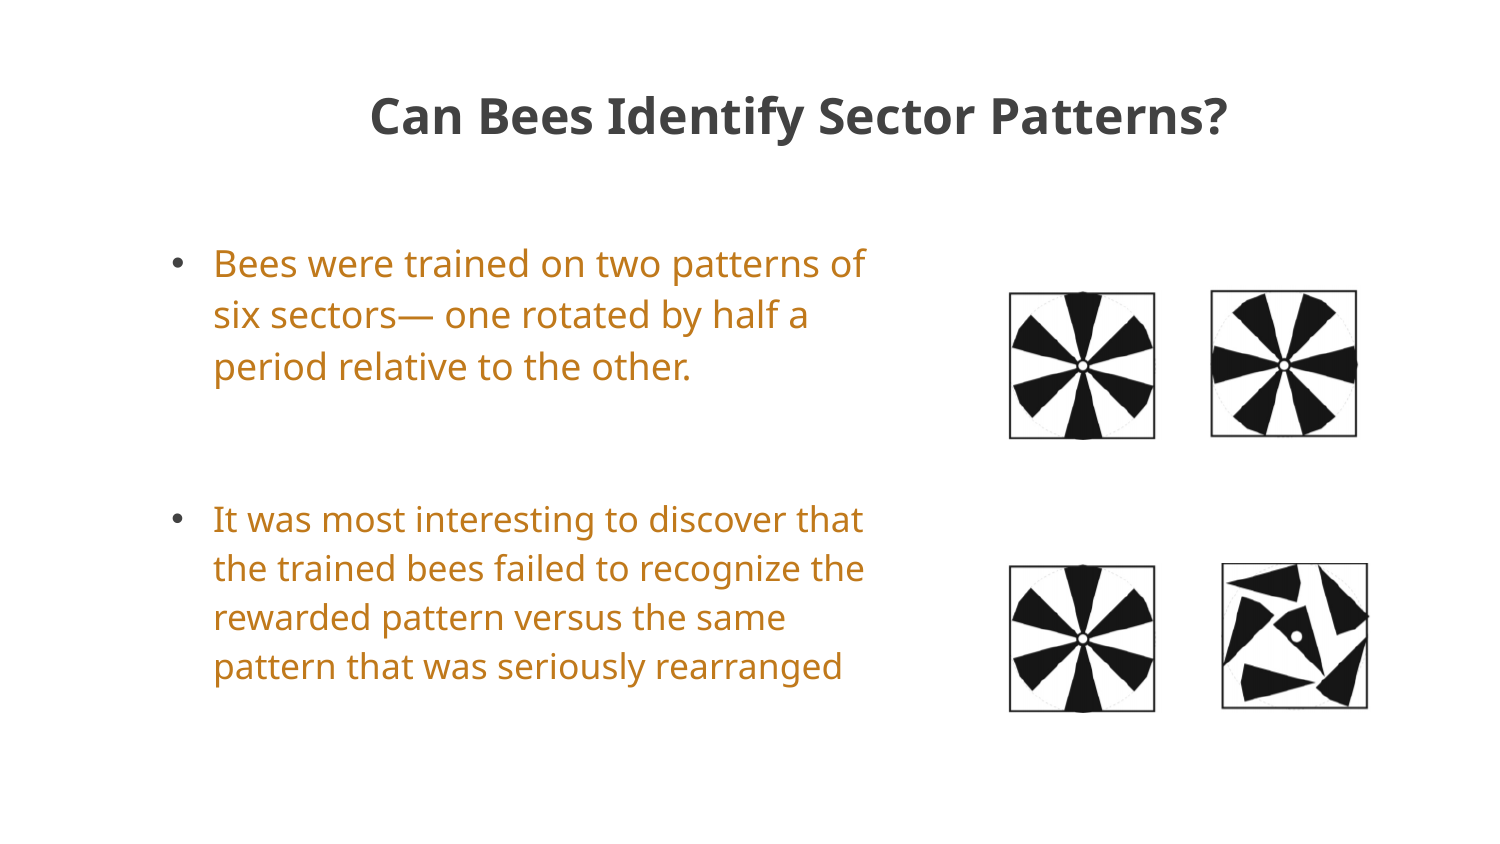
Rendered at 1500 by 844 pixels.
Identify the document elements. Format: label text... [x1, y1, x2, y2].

picture [1006, 563, 1162, 713]
title Can Bees Identify Sector Patterns? [182, 45, 1416, 184]
picture [1207, 285, 1361, 440]
list Bees were trained on two patterns of six sectors— one rotated by half a period relative to the other. It was most interesting to discover that the trained bees failed to recognize the rewarded pattern versus the same pattern that was seriously rearranged [160, 254, 909, 844]
picture [1006, 290, 1162, 440]
picture [1220, 563, 1372, 713]
